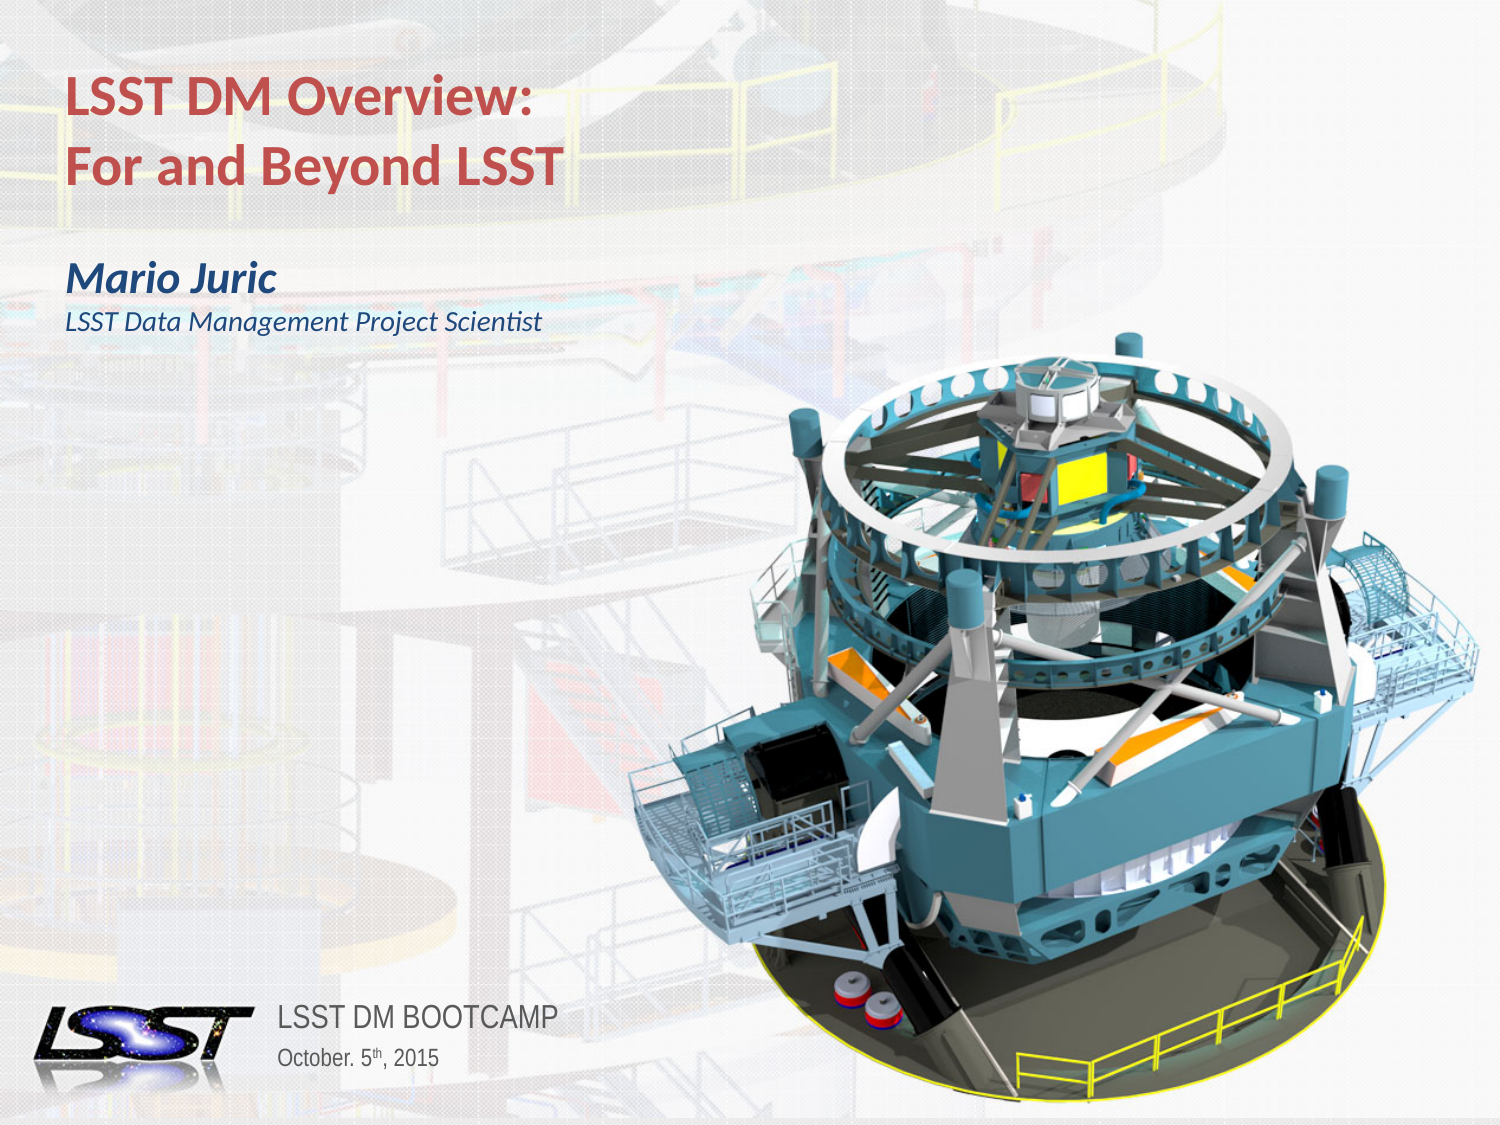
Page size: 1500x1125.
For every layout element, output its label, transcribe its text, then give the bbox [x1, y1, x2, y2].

picture [0, 0, 1500, 1125]
title LSST DM Overview: For and Beyond LSST Mario Juric LSST Data Management Project Scientist [49, 49, 1463, 561]
text_box LSST DM Bootcamp [262, 987, 788, 1043]
text_box October. 5th, 2015 [262, 1033, 750, 1079]
